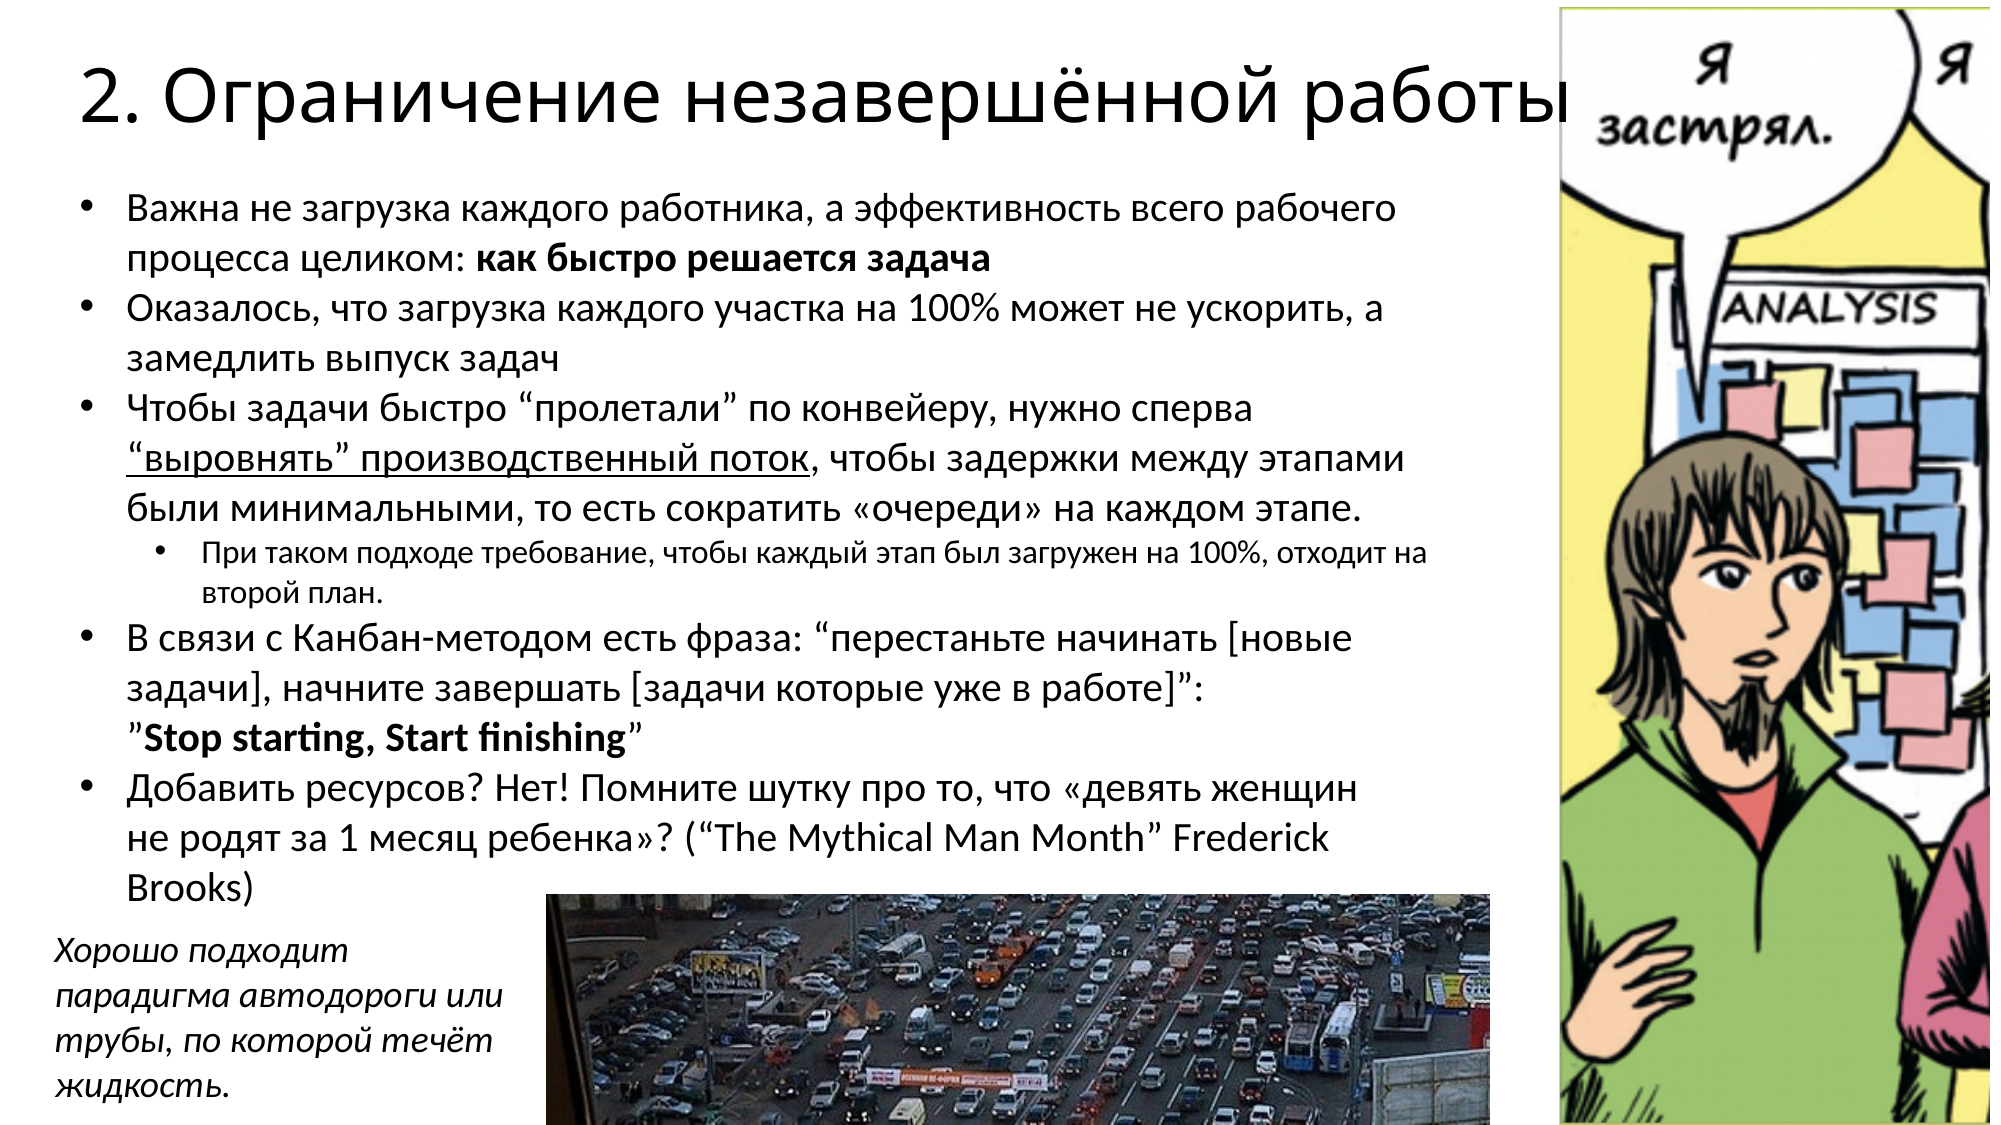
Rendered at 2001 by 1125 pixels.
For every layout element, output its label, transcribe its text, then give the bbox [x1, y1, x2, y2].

title 2. Ограничение незавершённой работы [64, 38, 1559, 159]
text_box Важна не загрузка каждого работника, а эффективность всего рабочего процесса целиком: как быстро решается задача Оказалось, что загрузка каждого участка на 100% может не ускорить, а замедлить выпуск задач Чтобы задачи быстро “пролетали” по конвейеру, нужно сперва “выровнять” производственный поток, чтобы задержки между этапами были минимальными, то есть сократить «очереди» на каждом этапе. При таком подходе требование, чтобы каждый этап был загружен на 100%, отходит на второй план. В связи с Канбан-методом есть фраза: “перестаньте начинать [новые задачи], начните завершать [задачи которые уже в работе]”: ”Stop starting, Start finishing” Добавить ресурсов? Нет! Помните шутку про то, что «девять женщин не родят за 1 месяц ребенка»? (“The Mythical Man Month” Frederick Brooks) [64, 172, 1447, 918]
picture [1559, 7, 1990, 1125]
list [546, 894, 1503, 1125]
text_box Хорошо подходит парадигма автодороги или трубы, по которой течёт жидкость. [39, 917, 522, 1113]
